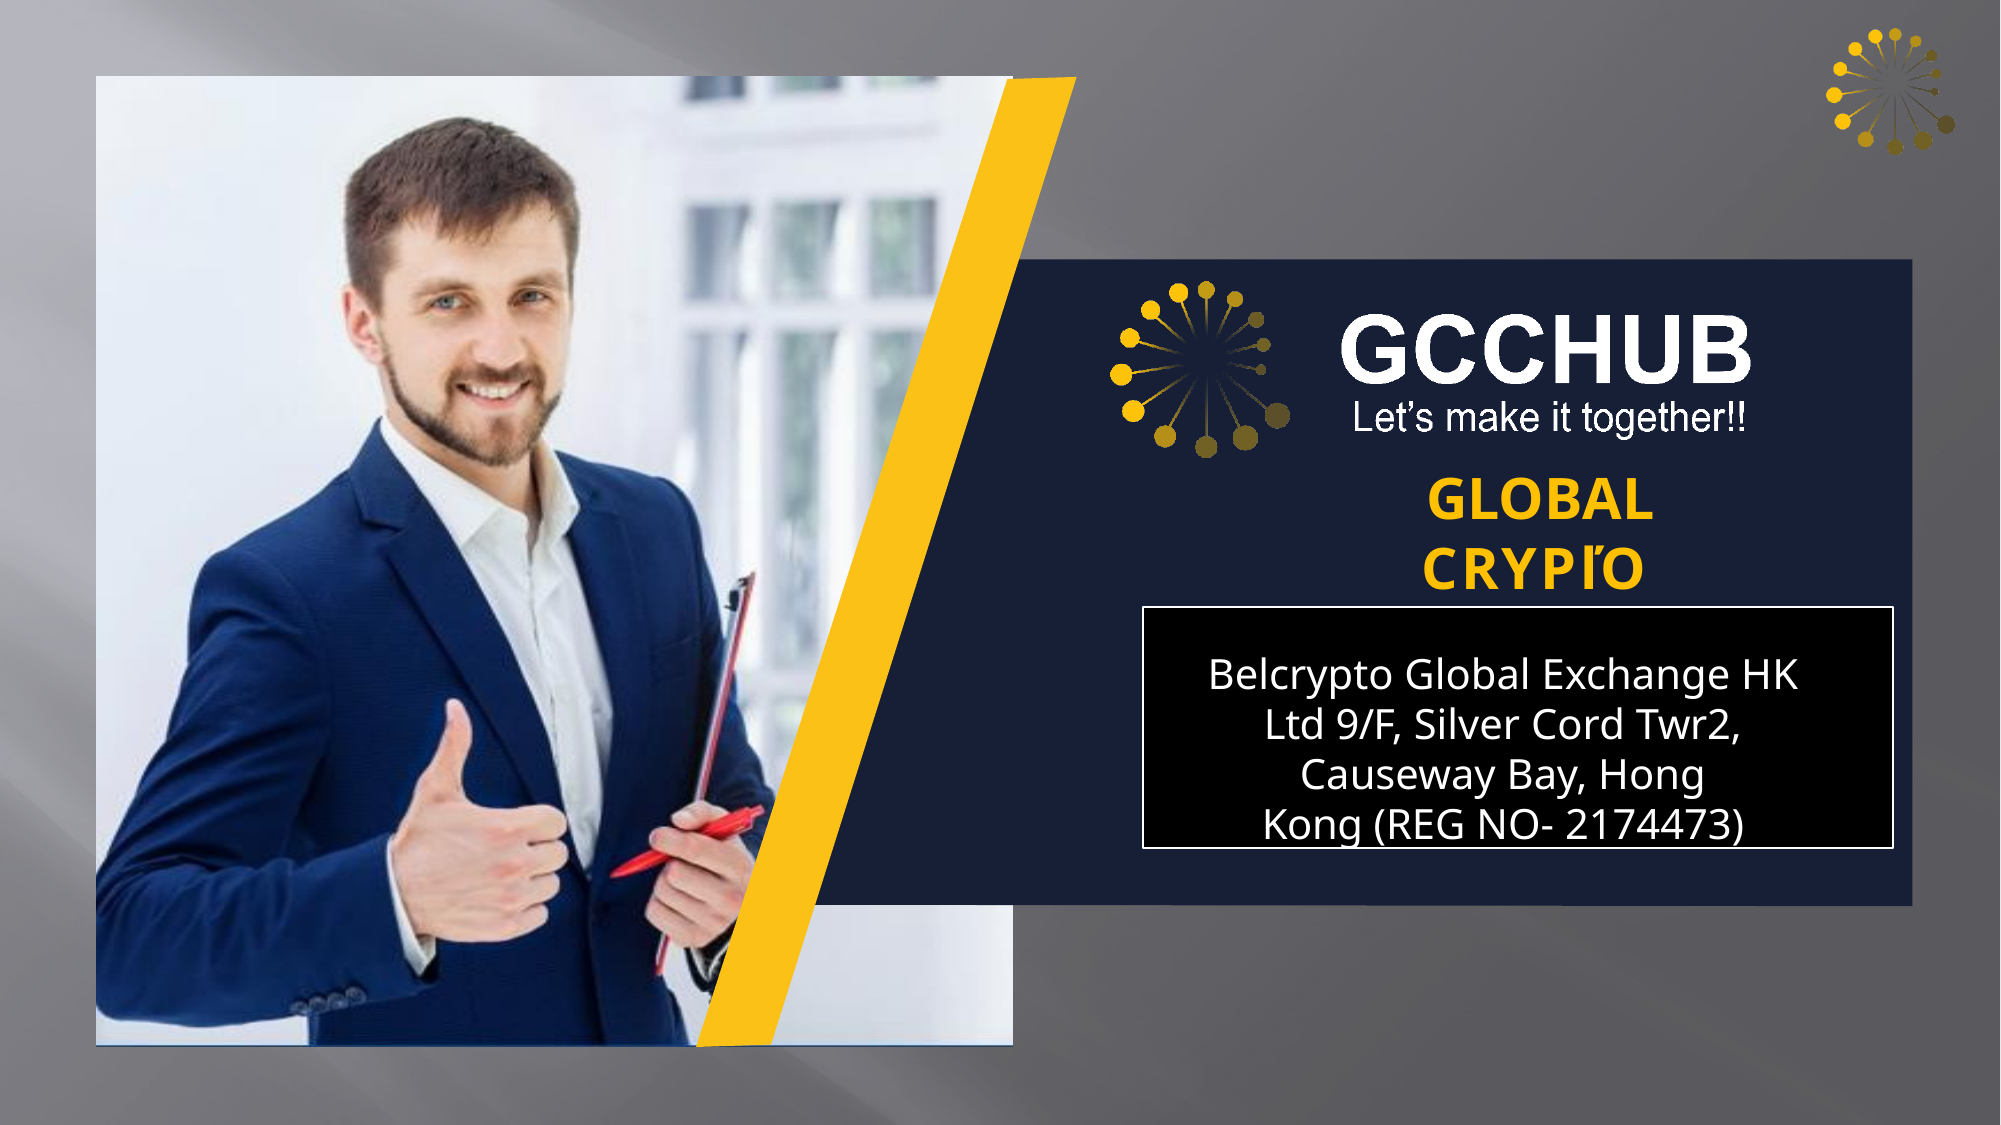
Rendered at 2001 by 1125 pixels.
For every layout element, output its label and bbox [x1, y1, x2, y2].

text_box [96, 76, 1913, 1048]
picture [1826, 27, 1955, 155]
